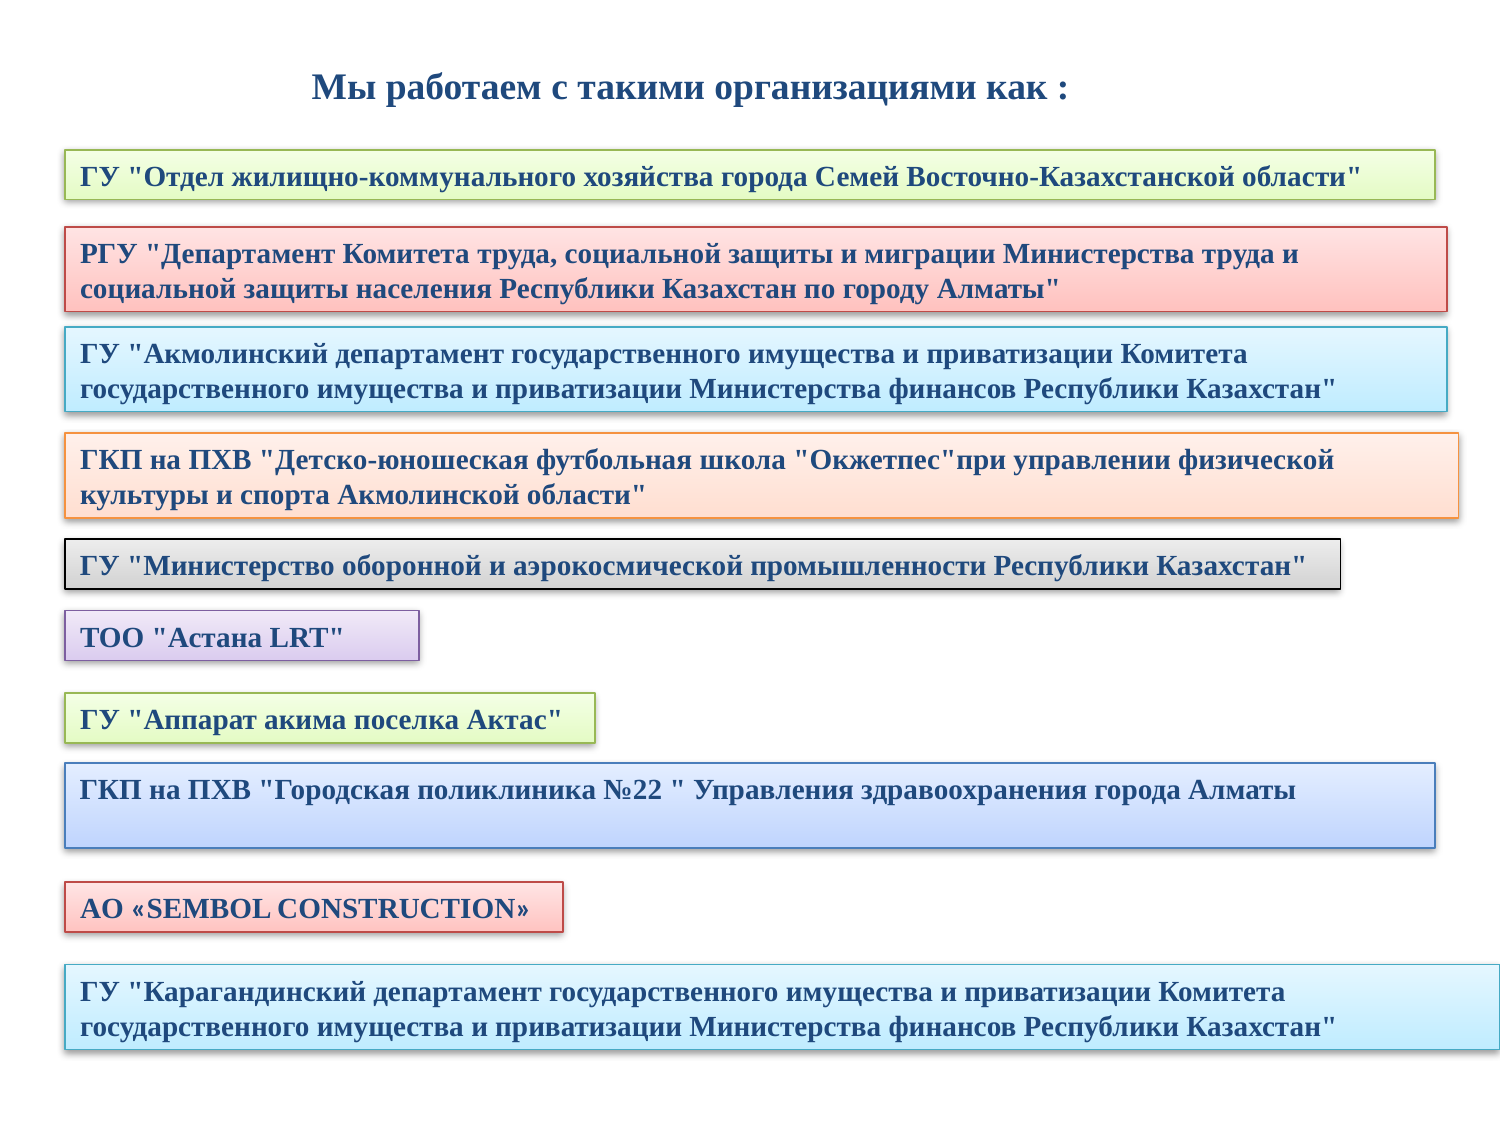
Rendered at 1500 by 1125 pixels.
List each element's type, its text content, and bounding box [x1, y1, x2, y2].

text_box ГУ "Аппарат акима поселка Актас" [64, 692, 596, 744]
text_box ТОО "Астана LRT" [64, 610, 420, 661]
text_box ГКП на ПХВ "Городская поликлиника №22 " Управления здравоохранения города Алматы [64, 762, 1436, 849]
text_box Мы работаем с такими организациями как : [277, 54, 1105, 115]
text_box ГУ "Карагандинский департамент государственного имущества и приватизации Комитета государственного имущества и приватизации Министерства финансов Республики Казахстан" [64, 964, 1500, 1050]
text_box РГУ "Департамент Комитета труда, социальной защиты и миграции Министерства труда и социальной защиты населения Республики Казахстан по городу Алматы" [64, 226, 1448, 312]
text_box ГУ "Отдел жилищно-коммунального хозяйства города Семей Восточно-Казахстанской области" [64, 149, 1436, 200]
text_box ГУ "Министерство оборонной и аэрокосмической промышленности Республики Казахстан" [64, 538, 1341, 590]
text_box ГУ "Акмолинский департамент государственного имущества и приватизации Комитета государственного имущества и приватизации Министерства финансов Республики Казахстан" [64, 326, 1448, 412]
text_box ГКП на ПХВ "Детско-юношеская футбольная школа "Окжетпес"при управлении физической культуры и спорта Акмолинской области" [64, 432, 1459, 519]
text_box AO «SEMBOL CONSTRUCTION» [64, 881, 564, 933]
